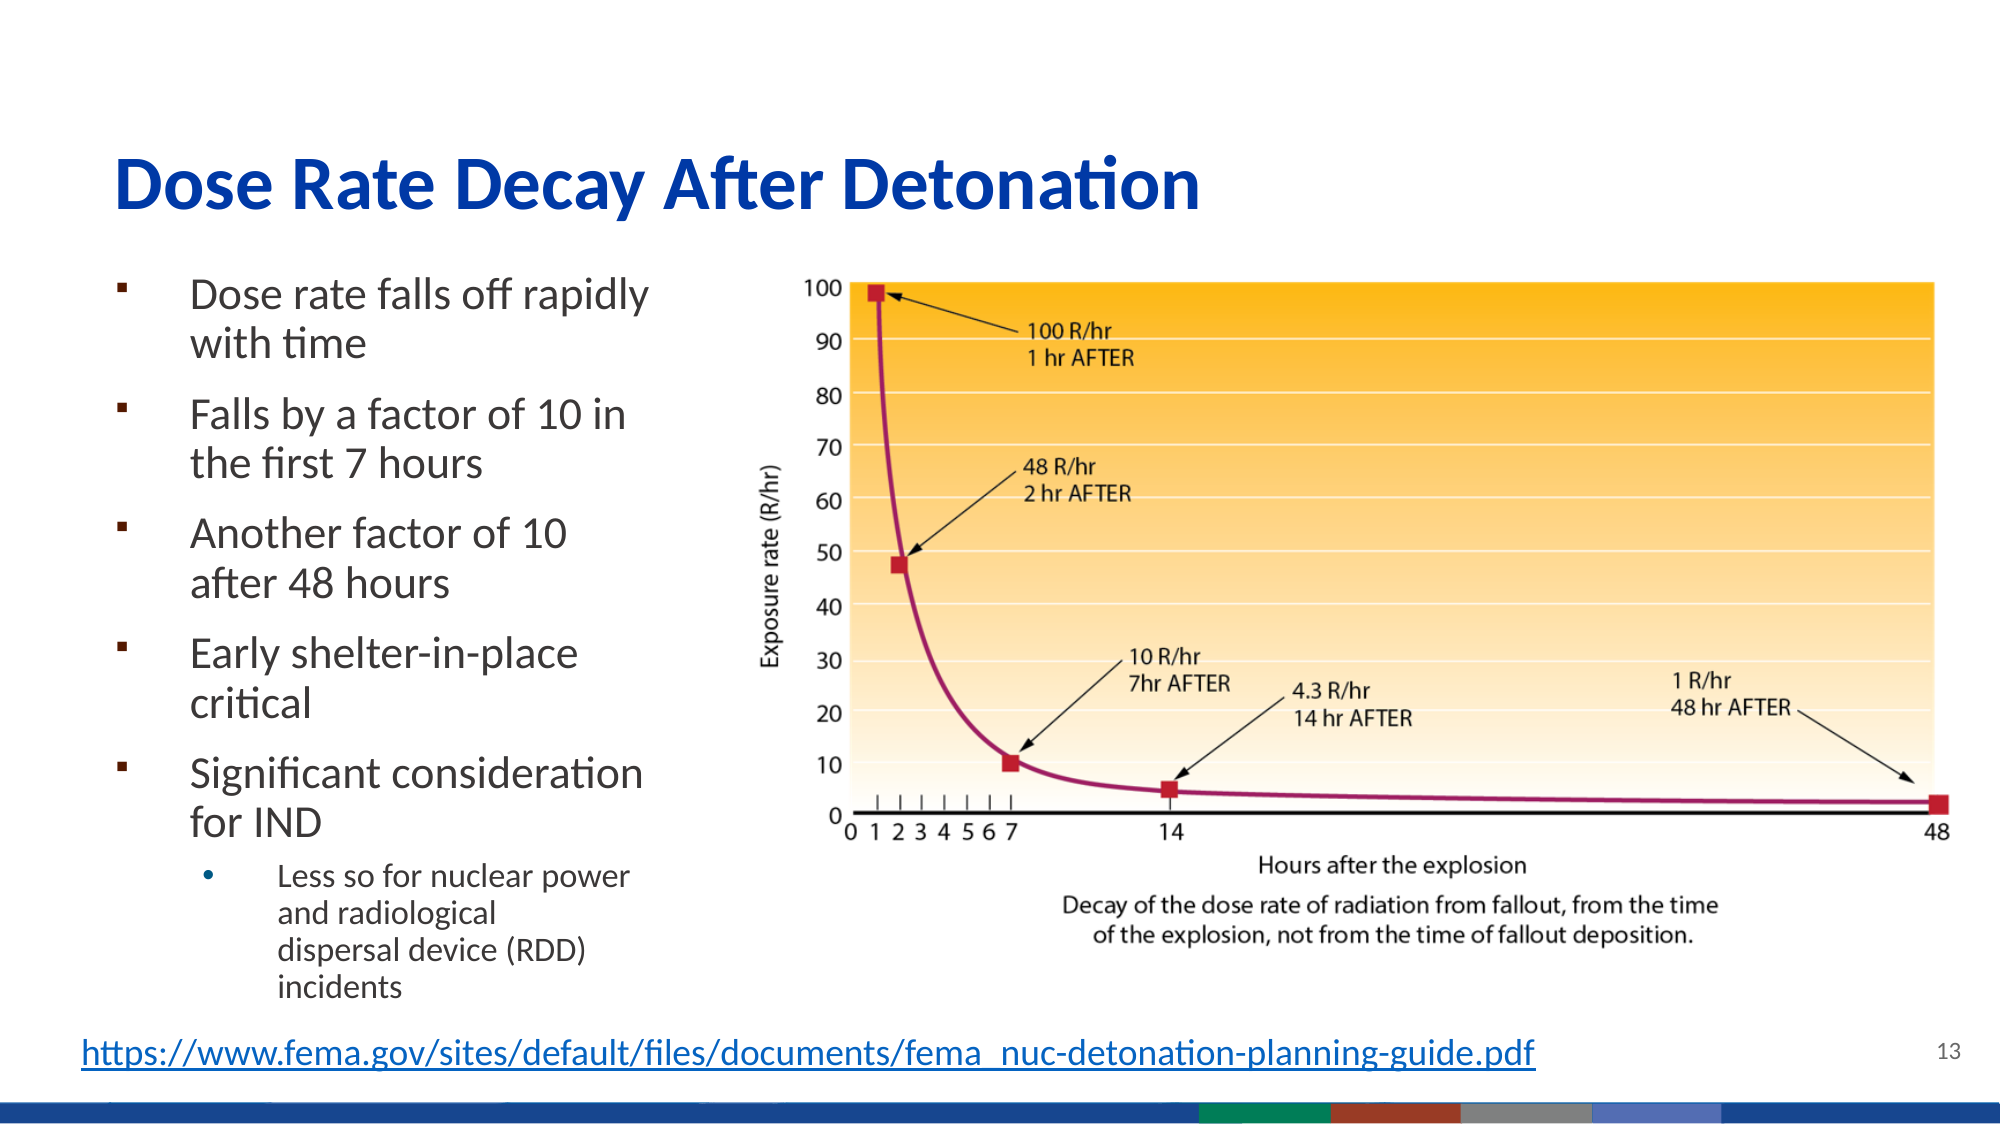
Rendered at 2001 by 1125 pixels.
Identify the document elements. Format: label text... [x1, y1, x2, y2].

title Dose Rate Decay After Detonation [99, 45, 1900, 233]
text_box https://www.fema.gov/sites/default/files/documents/fema_nuc-detonation-planning-guide.pdf [66, 1020, 1559, 1081]
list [747, 266, 1967, 960]
slide_number 13 [1526, 1020, 1977, 1080]
list Dose rate falls off rapidly with time Falls by a factor of 10 in the first 7 hours Another factor of 10 after 48 hours Early shelter-in-place critical Significant consideration for IND Less so for nuclear power and radiological dispersal device (RDD) incidents [99, 262, 677, 977]
